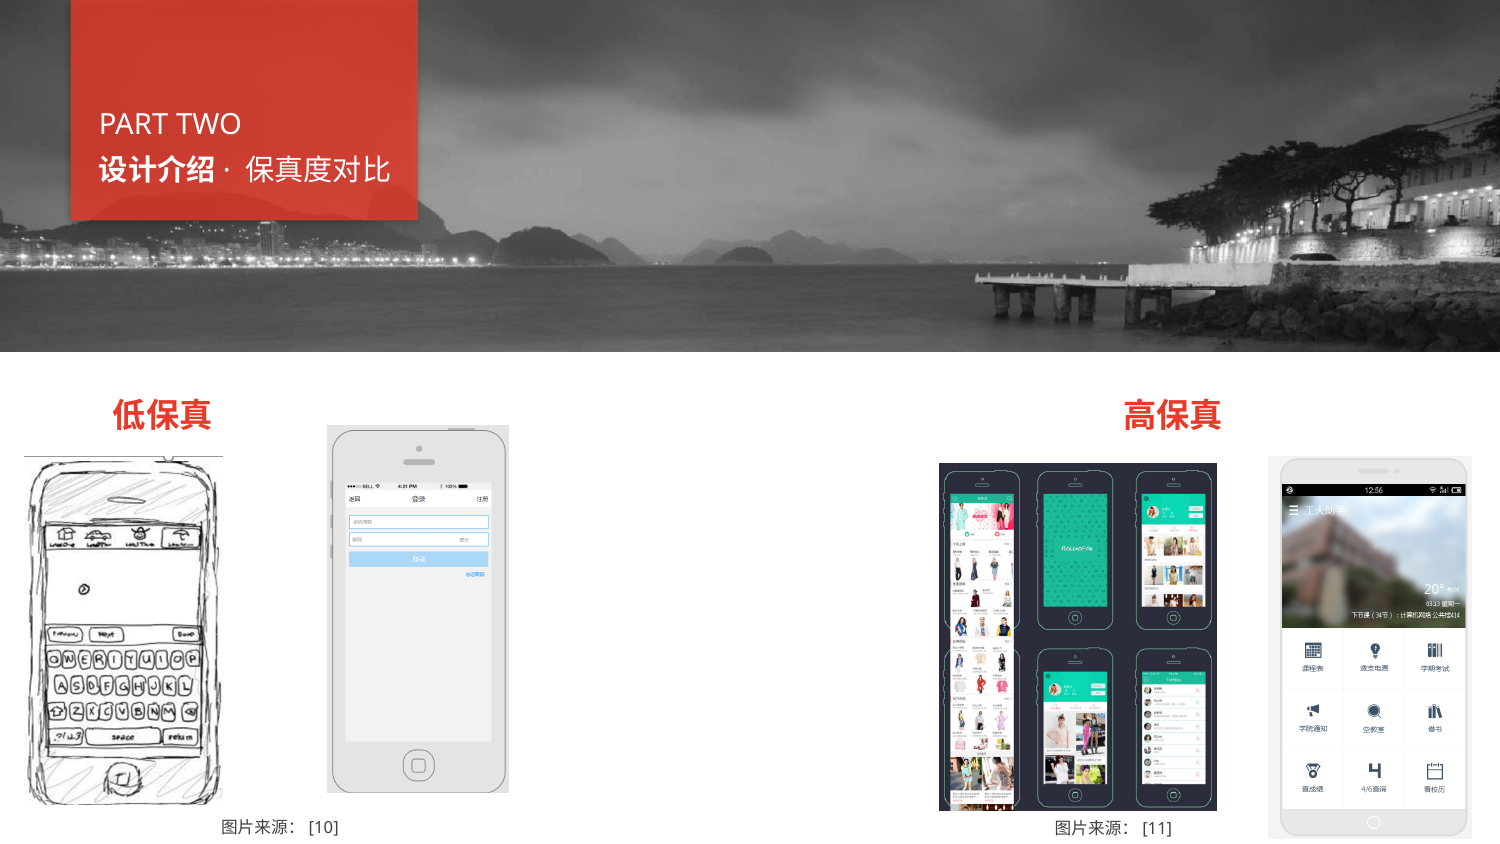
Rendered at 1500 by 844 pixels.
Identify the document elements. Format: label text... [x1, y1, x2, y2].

picture [327, 425, 510, 794]
picture [24, 456, 223, 806]
text_box 图片来源：[10] [206, 803, 359, 844]
text_box 图片来源：[11] [1039, 818, 1217, 844]
text_box 高保真 [1108, 386, 1412, 441]
picture [1268, 456, 1472, 839]
picture [0, 0, 1500, 352]
picture [939, 463, 1217, 811]
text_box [70, 0, 435, 221]
text_box 低保真 [98, 386, 402, 441]
